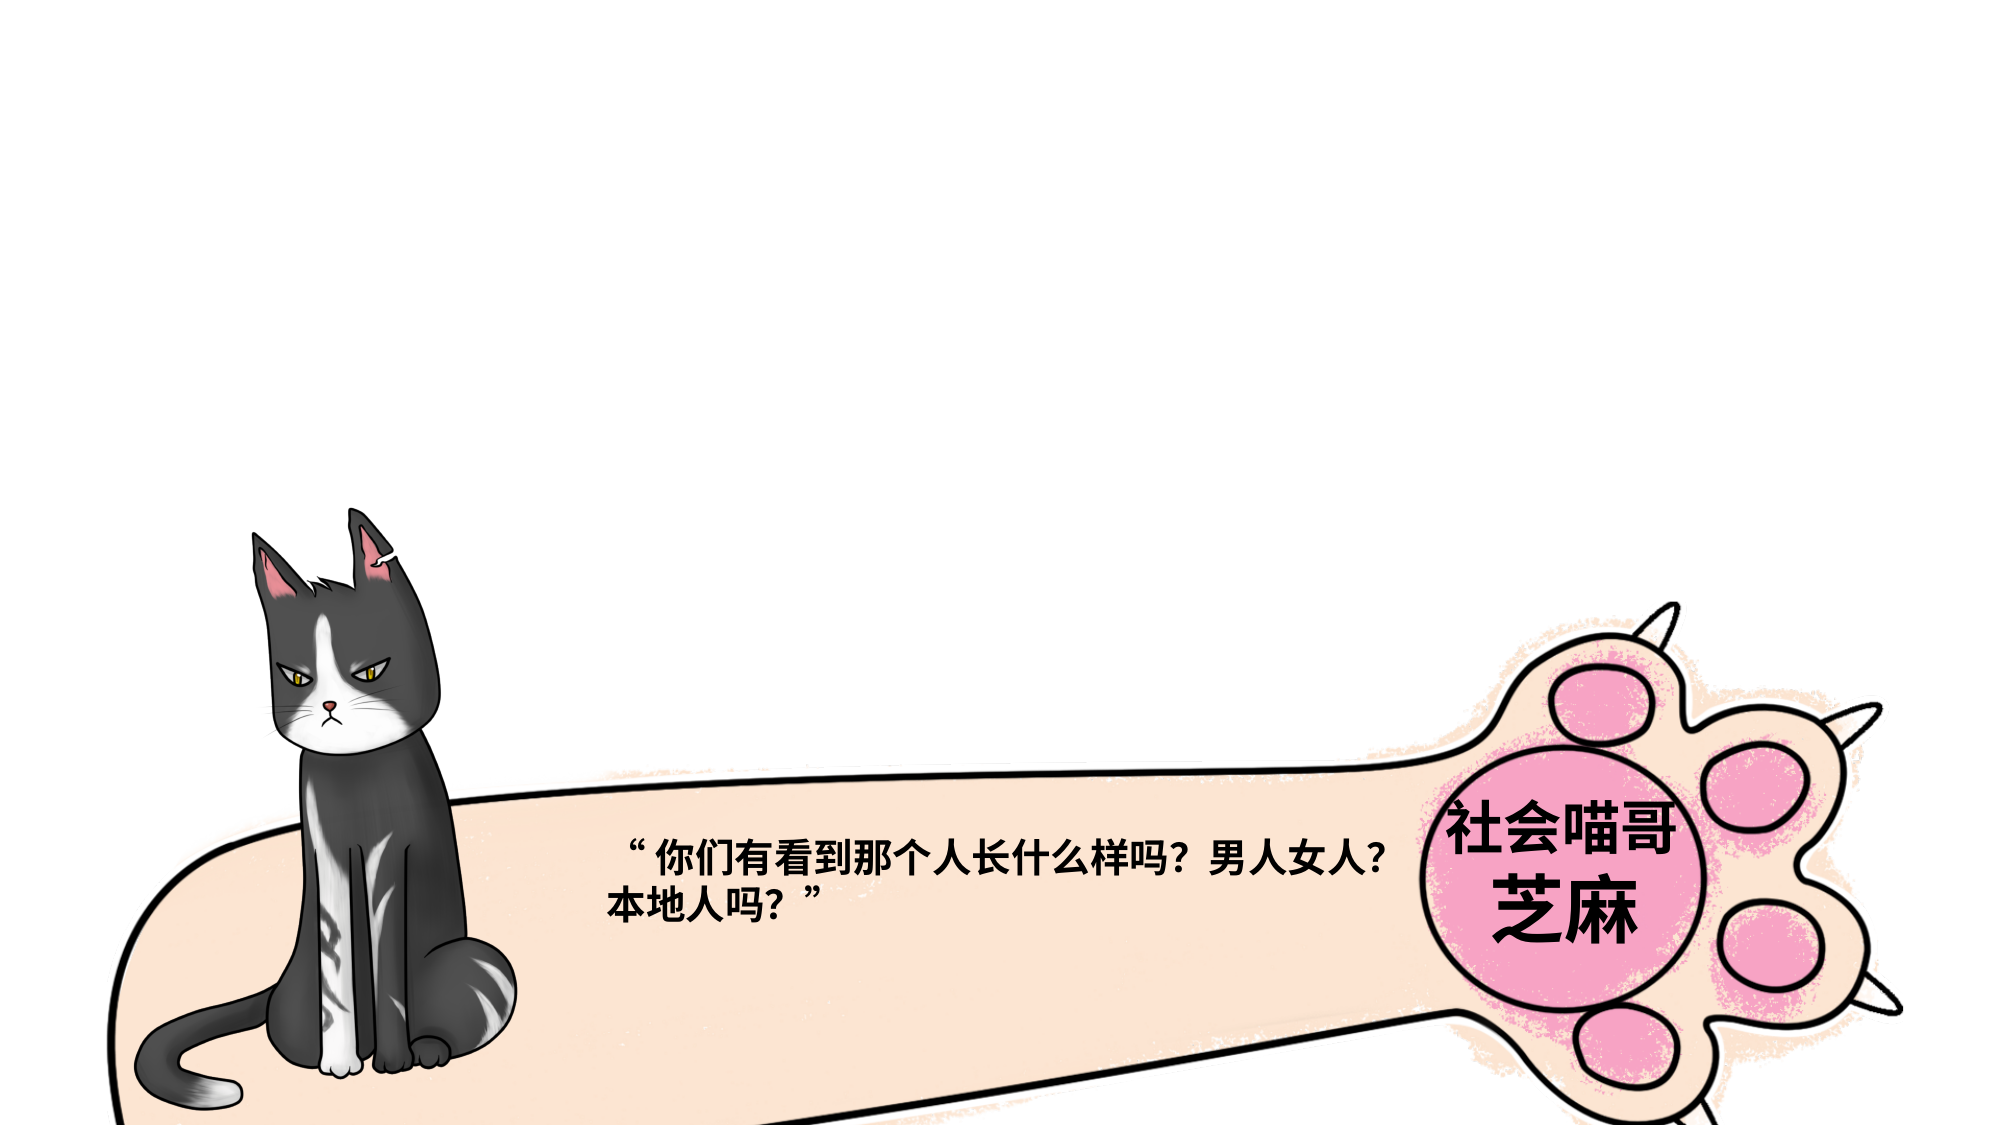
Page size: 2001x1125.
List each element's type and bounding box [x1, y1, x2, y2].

text_box [0, 469, 2000, 1125]
